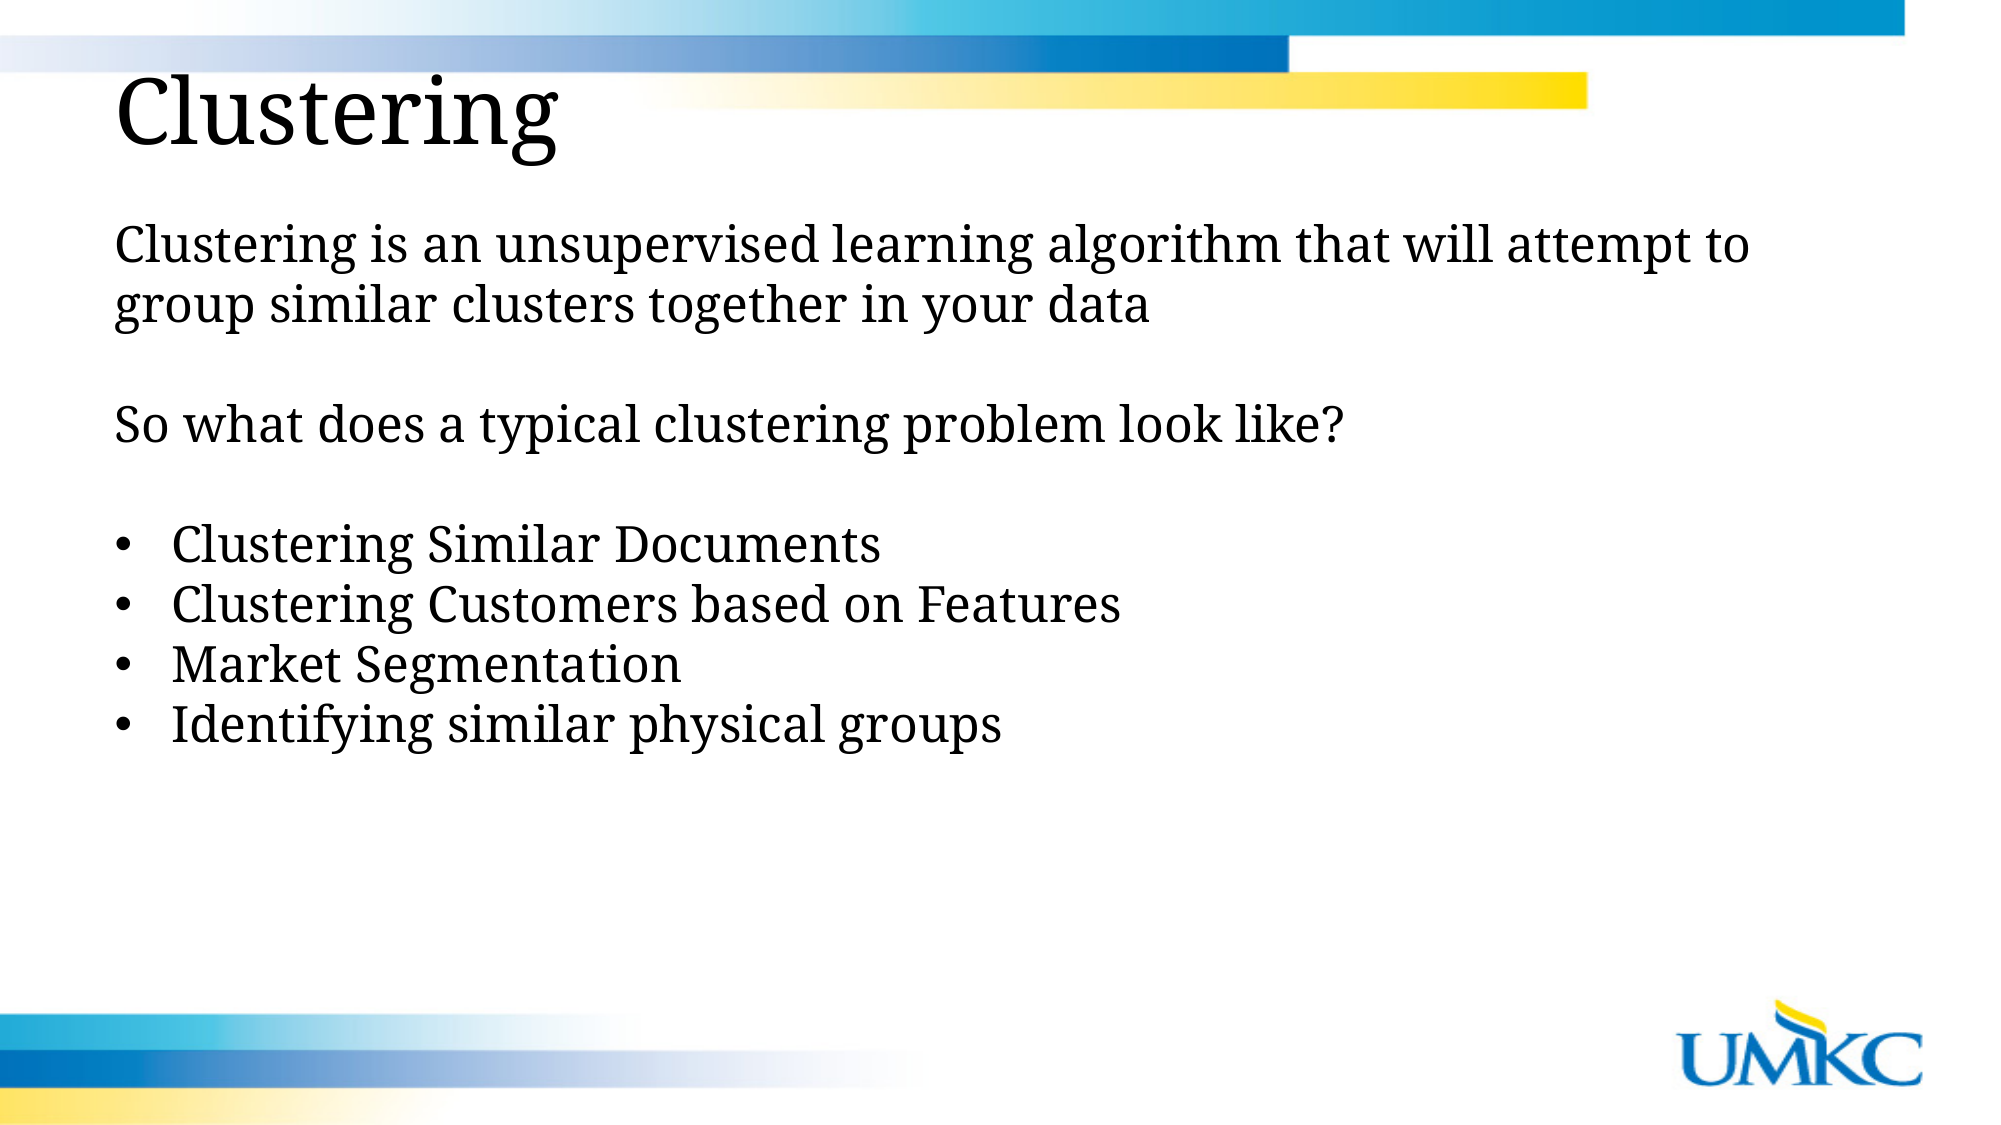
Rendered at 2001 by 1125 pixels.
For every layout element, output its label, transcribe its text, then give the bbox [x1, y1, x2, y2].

text_box Clustering [99, 45, 1900, 195]
text_box Clustering is an unsupervised learning algorithm that will attempt to group similar clusters together in your data So what does a typical clustering problem look like? Clustering Similar Documents Clustering Customers based on Features Market Segmentation Identifying similar physical groups [99, 205, 1900, 761]
picture [0, 0, 2001, 1125]
